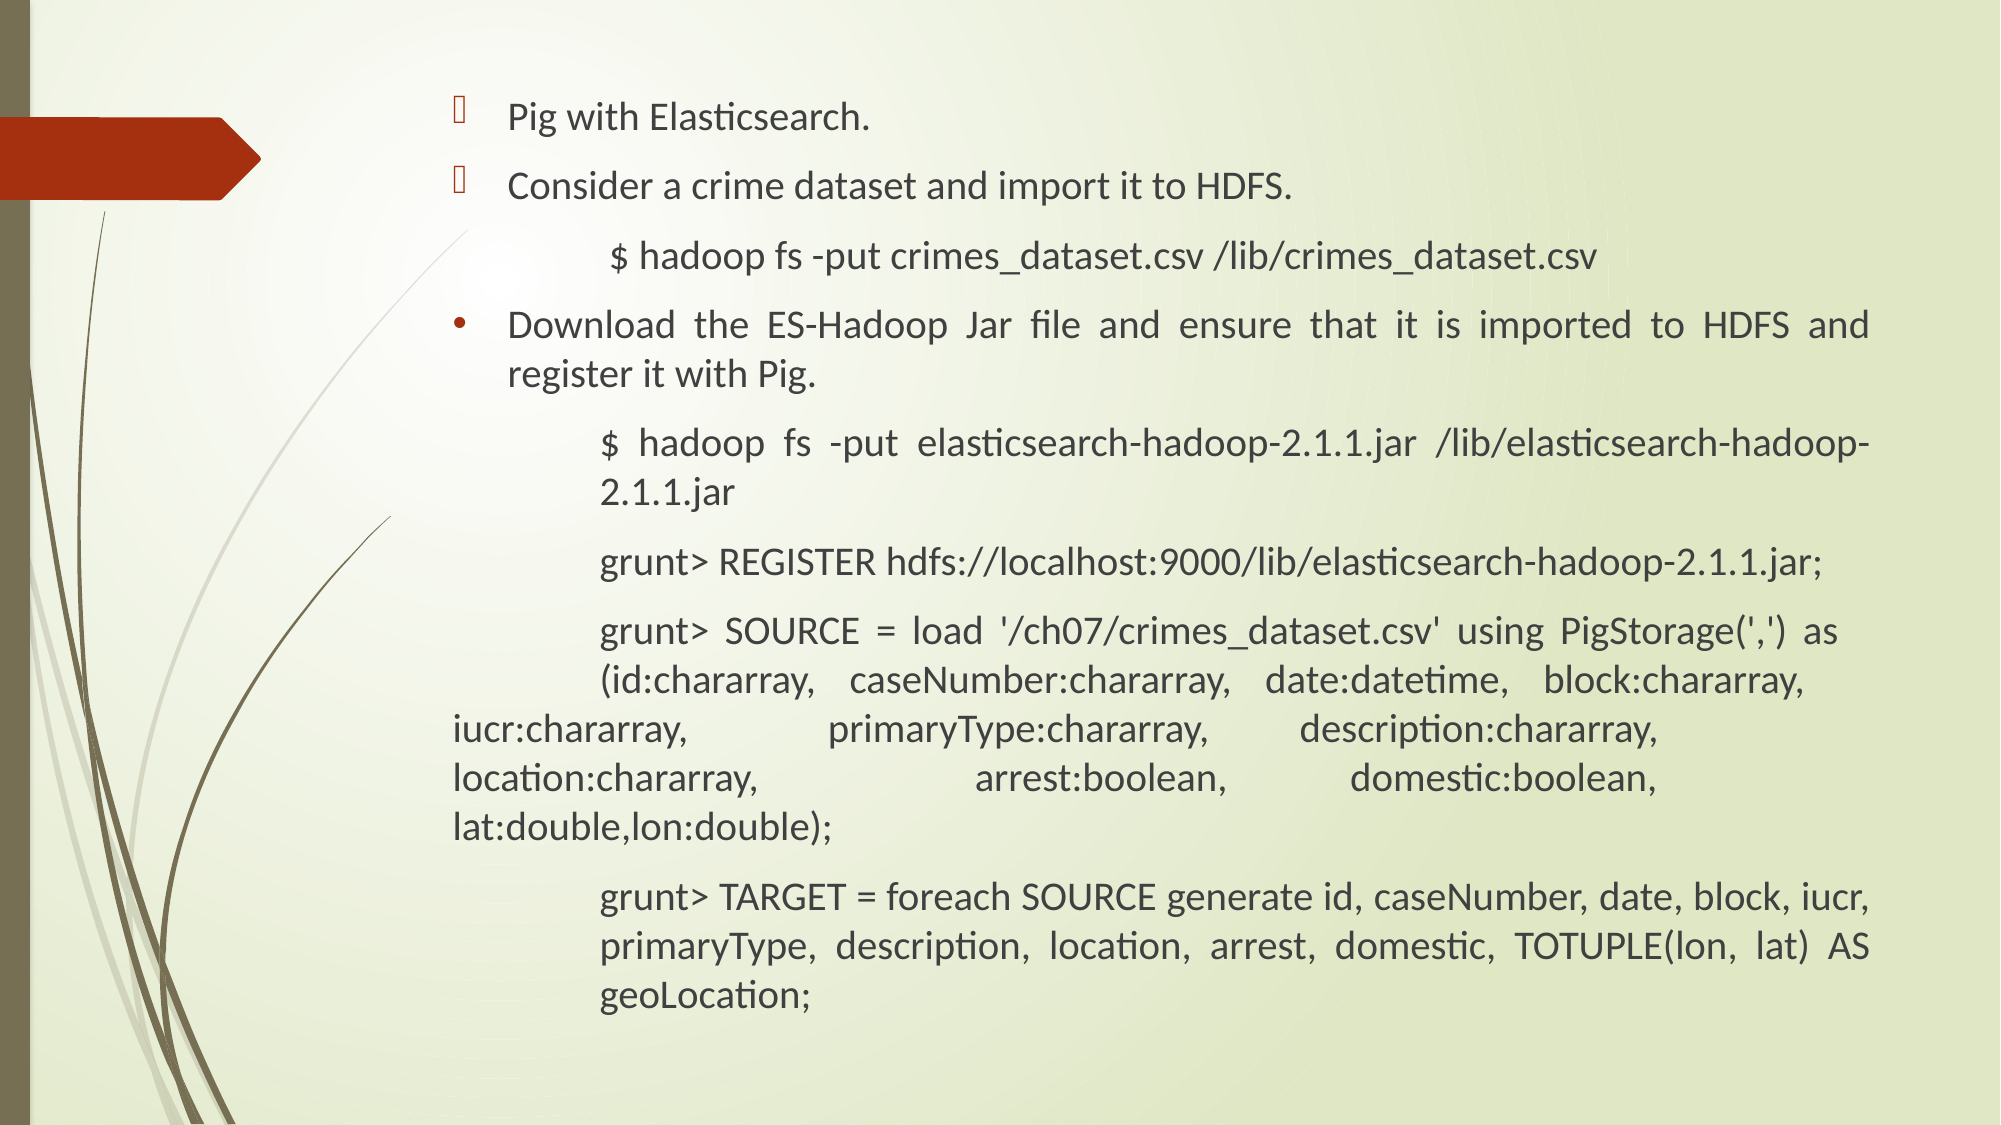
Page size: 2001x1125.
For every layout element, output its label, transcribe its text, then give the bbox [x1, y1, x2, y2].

list Pig with Elasticsearch. Consider a crime dataset and import it to HDFS. $ hadoop fs -put crimes_dataset.csv /lib/crimes_dataset.csv Download the ES-Hadoop Jar file and ensure that it is imported to HDFS and register it with Pig. $ hadoop fs -put elasticsearch-hadoop-2.1.1.jar /lib/elasticsearch-hadoop- 2.1.1.jar grunt> REGISTER hdfs://localhost:9000/lib/elasticsearch-hadoop-2.1.1.jar; grunt> SOURCE = load '/ch07/crimes_dataset.csv' using PigStorage(',') as (id:chararray, caseNumber:chararray, date:datetime, block:chararray, iucr:chararray, primaryType:chararray, description:chararray, location:chararray, arrest:boolean, domestic:boolean, lat:double,lon:double); grunt> TARGET = foreach SOURCE generate id, caseNumber, date, block, iucr, primaryType, description, location, arrest, domestic, TOTUPLE(lon, lat) AS geoLocation; [437, 81, 1888, 1032]
title . [425, 102, 437, 313]
